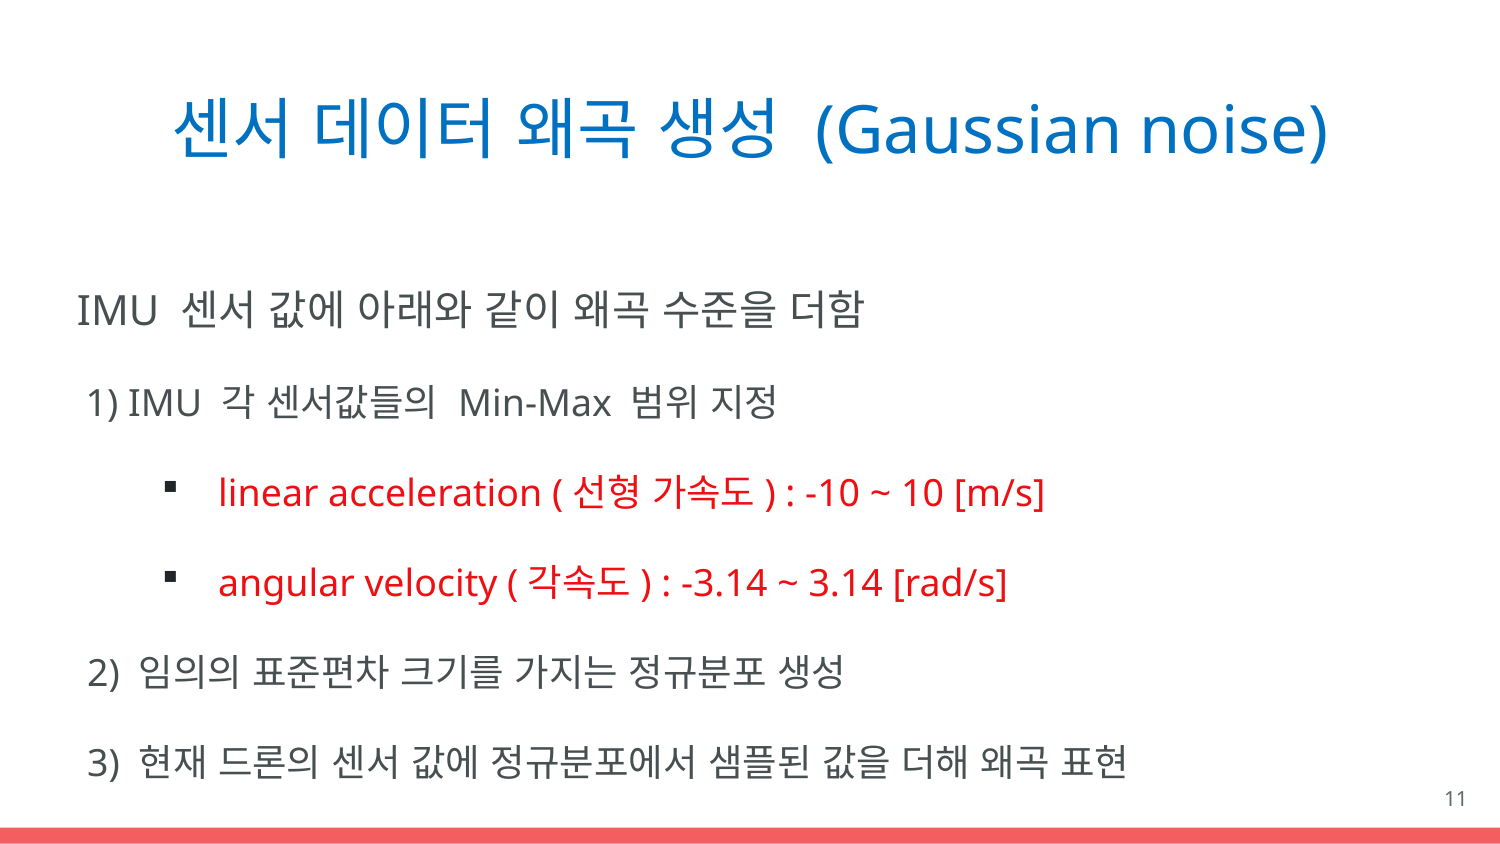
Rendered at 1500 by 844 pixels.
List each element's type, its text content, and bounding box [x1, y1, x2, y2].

slide_number 11 [1392, 767, 1483, 833]
title 센서 데이터 왜곡 생성 (Gaussian noise) [51, 72, 1449, 191]
list IMU 센서 값에 아래와 같이 왜곡 수준을 더함 1) IMU 각 센서값들의 Min-Max 범위 지정 linear acceleration (선형 가속도) : -10 ~ 10 [m/s] angular velocity (각속도) : -3.14 ~ 3.14 [rad/s] 2) 임의의 표준편차 크기를 가지는 정규분포 생성 3) 현재 드론의 센서 값에 정규분포에서 샘플된 값을 더해 왜곡 표현 [51, 218, 1449, 810]
